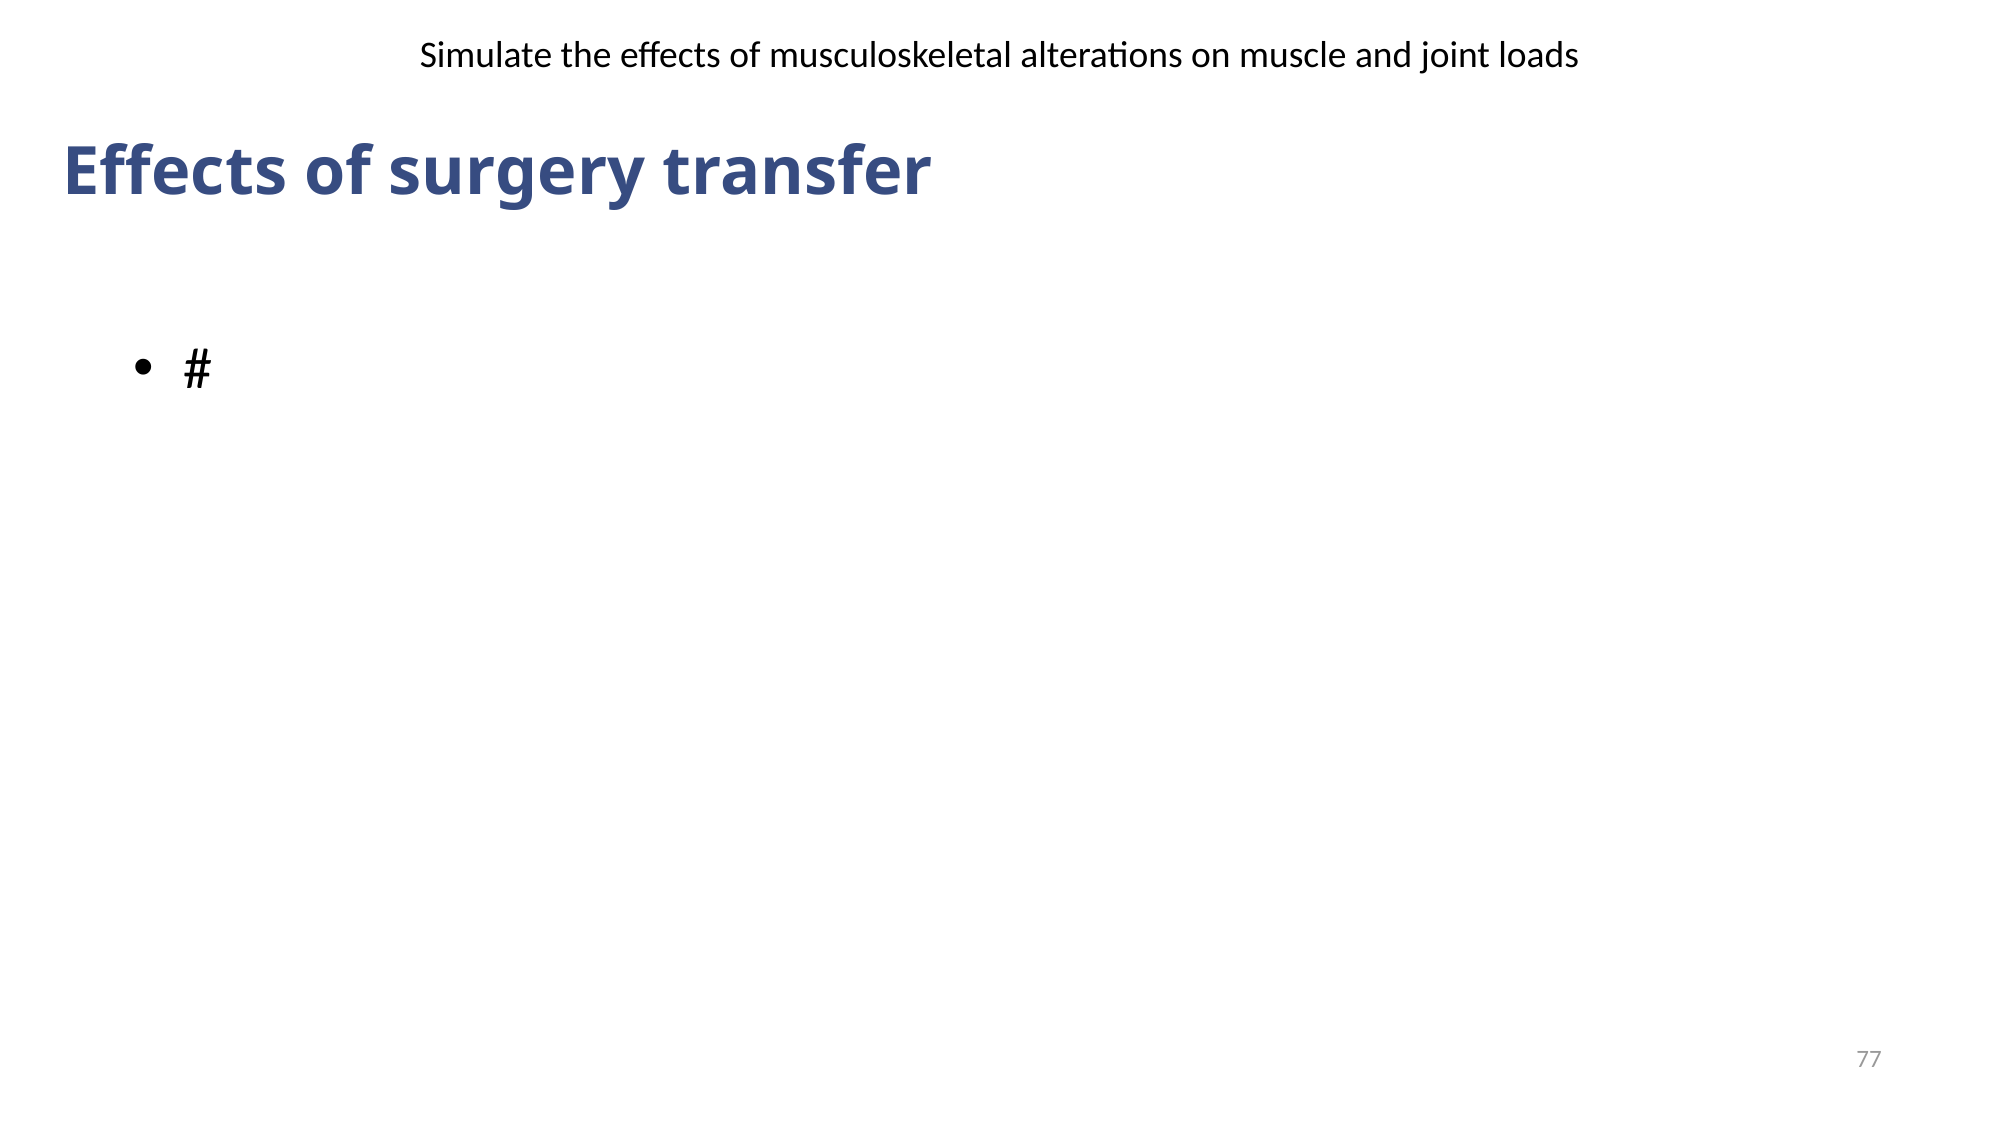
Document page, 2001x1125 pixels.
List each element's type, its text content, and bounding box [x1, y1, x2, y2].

slide_number 77 [1375, 1042, 1882, 1103]
text_box Simulate the effects of musculoskeletal alterations on muscle and joint loads [335, 22, 1665, 83]
list # [118, 330, 1882, 1035]
title Effects of surgery transfer [47, 120, 1376, 286]
